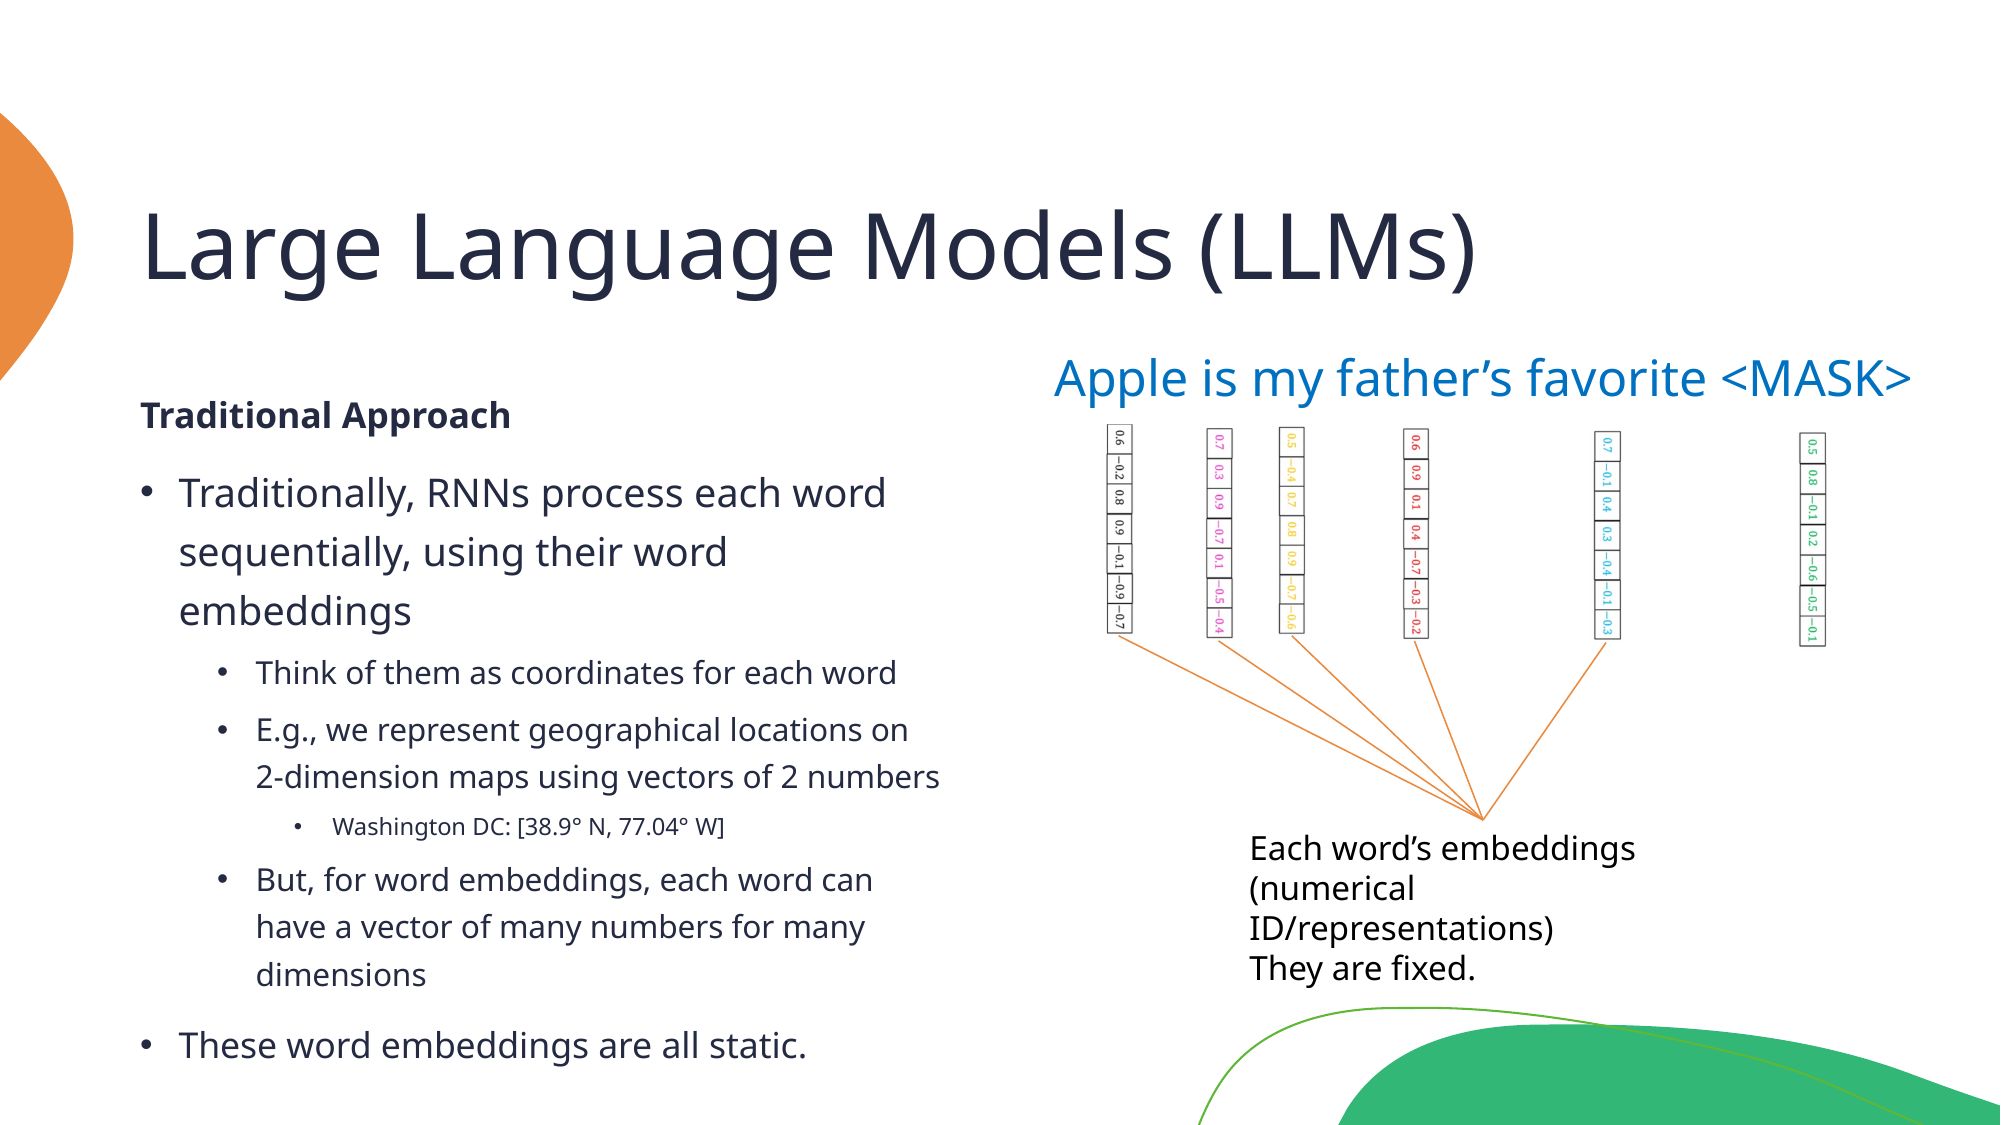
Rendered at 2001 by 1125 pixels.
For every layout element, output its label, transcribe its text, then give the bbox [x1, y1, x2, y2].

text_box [1483, 642, 1606, 821]
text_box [1118, 635, 1484, 820]
text_box Each word’s embeddings (numerical ID/representations) They are fixed. [1234, 819, 1732, 995]
picture [1012, 425, 1922, 649]
title Large Language Models (LLMs) [125, 125, 1875, 375]
list Traditional Approach Traditionally, RNNs process each word sequentially, using their word embeddings Think of them as coordinates for each word E.g., we represent geographical locations on 2-dimension maps using vectors of 2 numbers Washington DC: [38.9° N, 77.04° W] But, for word embeddings, each word can have a vector of many numbers for many dimensions These word embeddings are all static. [125, 375, 961, 1096]
text_box Apple is my father’s favorite <MASK> [1039, 339, 1929, 414]
